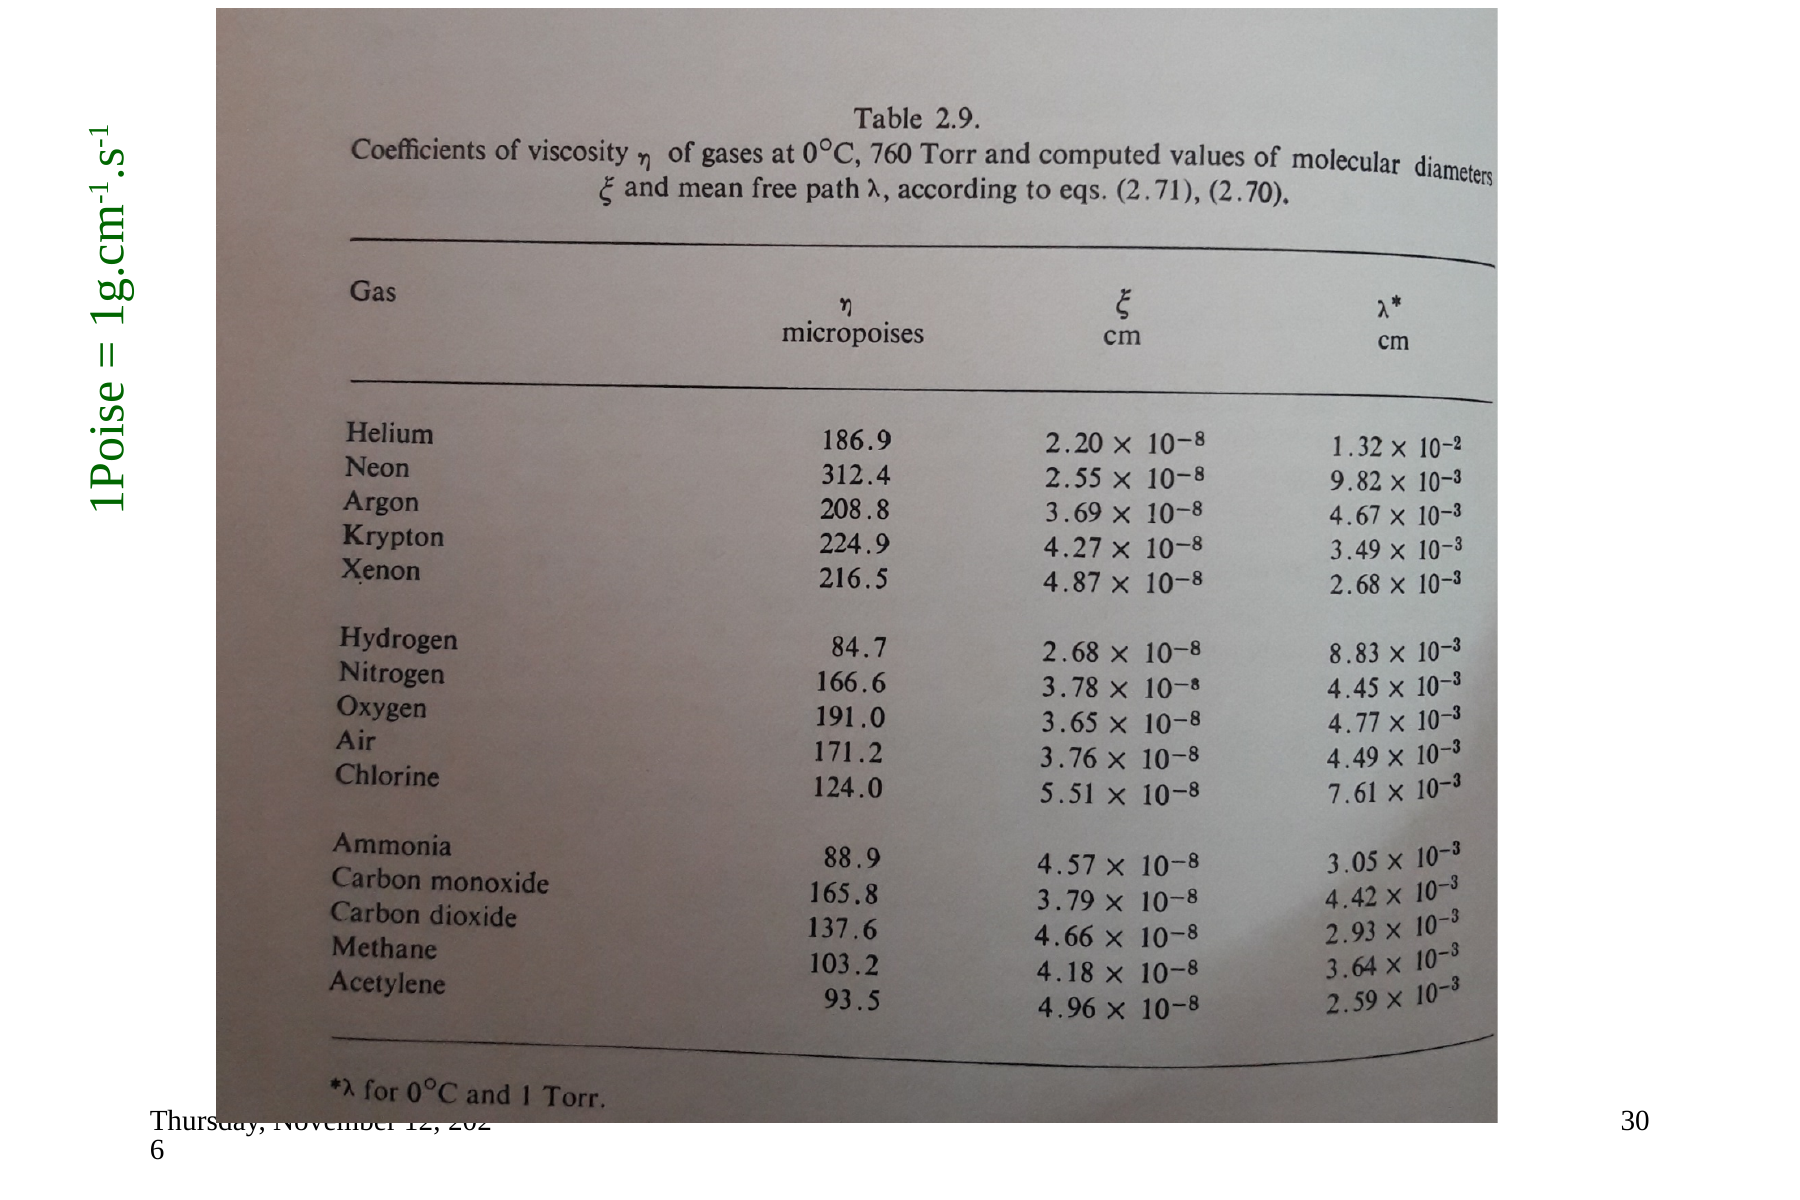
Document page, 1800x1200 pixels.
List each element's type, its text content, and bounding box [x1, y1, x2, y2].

text_box 1Poise = 1g.cm-1.s-1 [65, 109, 141, 530]
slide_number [134, 1092, 293, 1174]
slide_number 30 [1418, 1092, 1666, 1174]
picture [217, 0, 1498, 1200]
